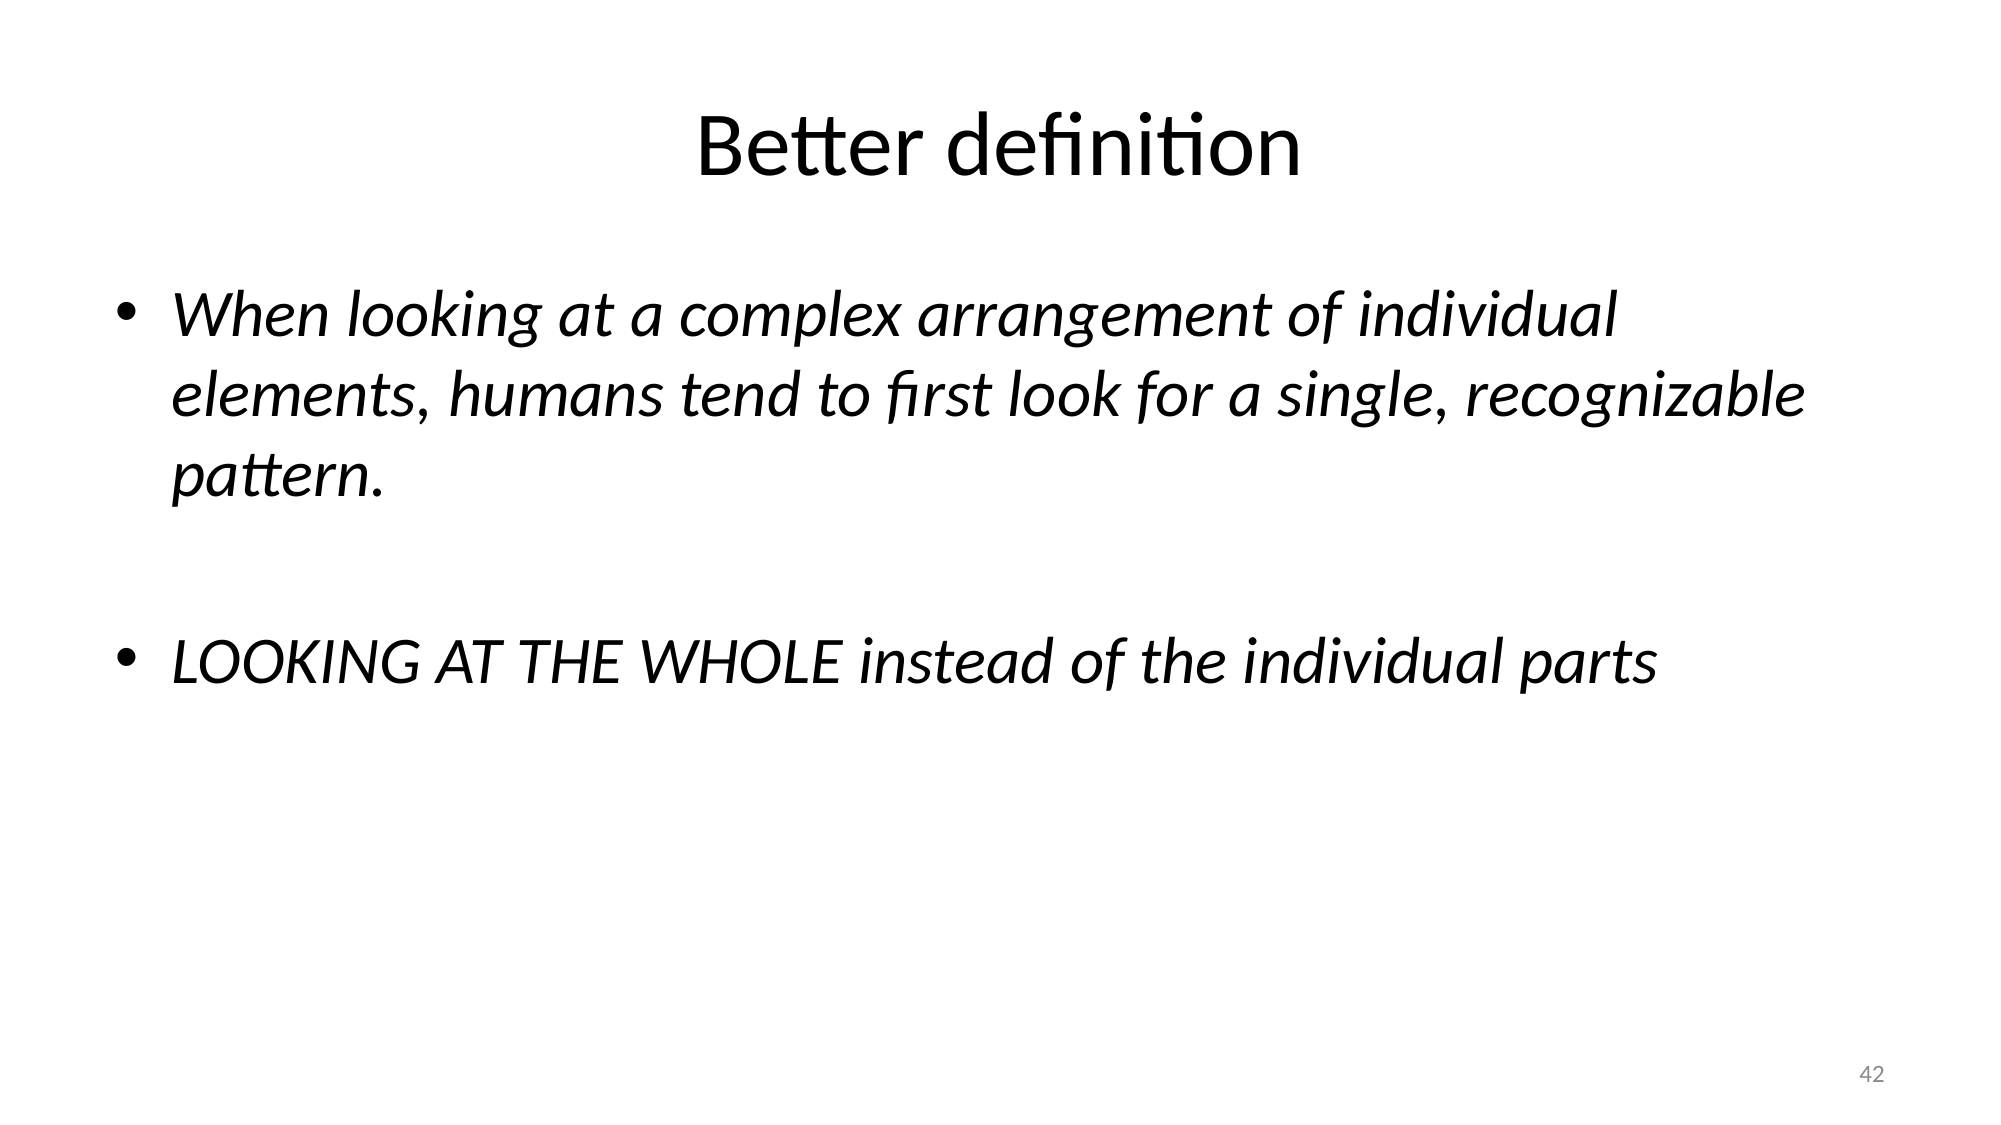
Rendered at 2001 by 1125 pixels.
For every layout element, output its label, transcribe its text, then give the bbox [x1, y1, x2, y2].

list When looking at a complex arrangement of individual elements, humans tend to first look for a single, recognizable pattern. LOOKING AT THE WHOLE instead of the individual parts [99, 262, 1900, 1005]
title Better definition [99, 45, 1900, 233]
slide_number 42 [1433, 1042, 1900, 1103]
